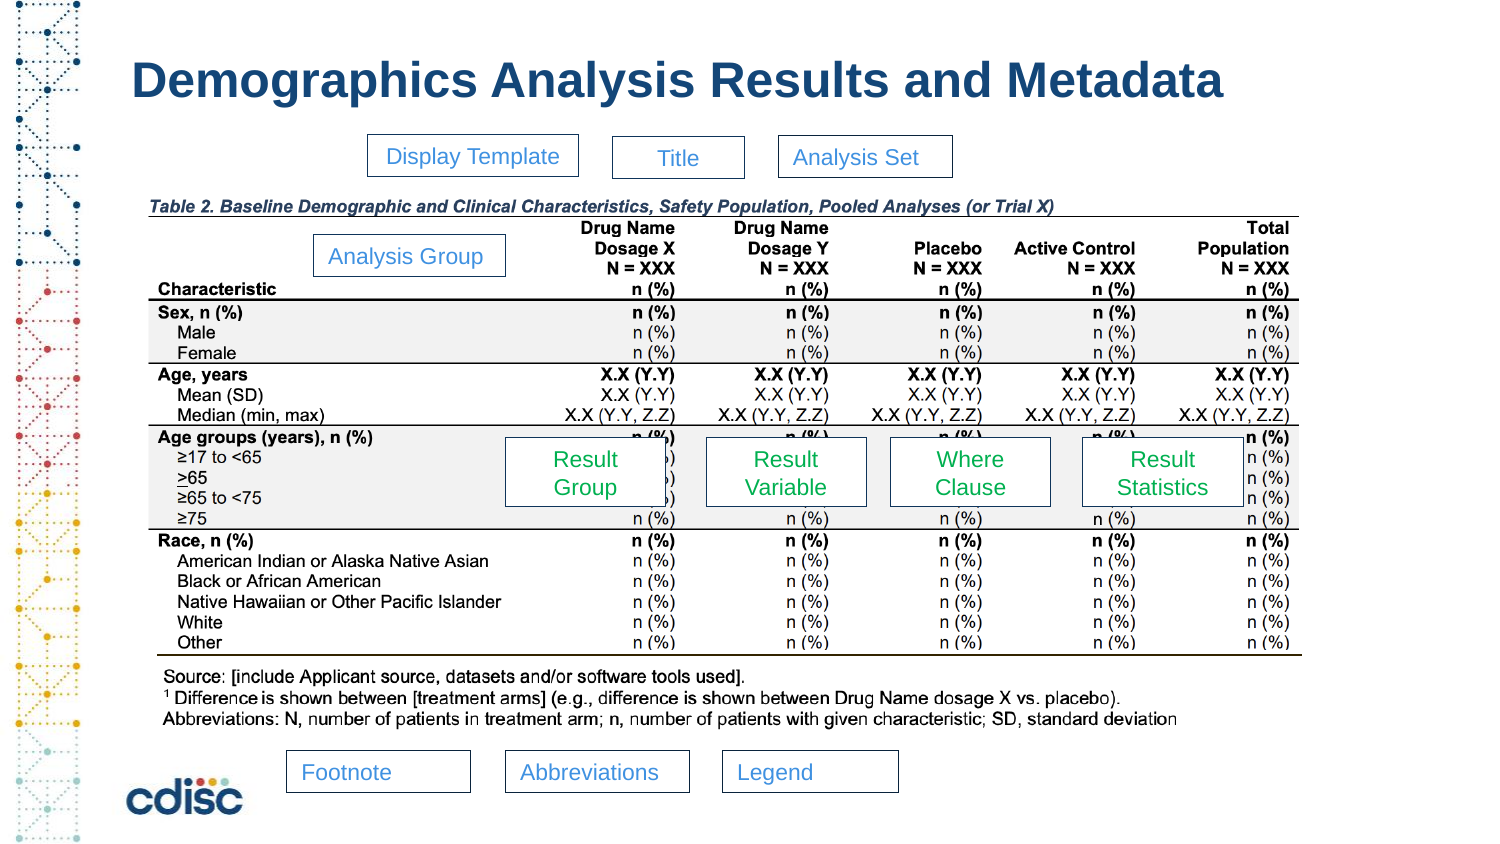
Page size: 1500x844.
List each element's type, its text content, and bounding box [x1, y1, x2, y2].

picture [0, 0, 1500, 844]
text_box Legend [722, 750, 899, 793]
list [131, 185, 1304, 650]
text_box Analysis Set [778, 135, 953, 178]
text_box Title [612, 136, 745, 179]
text_box Display Template [367, 134, 579, 177]
title Demographics Analysis Results and Metadata [131, 0, 1426, 164]
text_box Abbreviations [505, 750, 690, 793]
text_box Footnote [286, 750, 471, 793]
